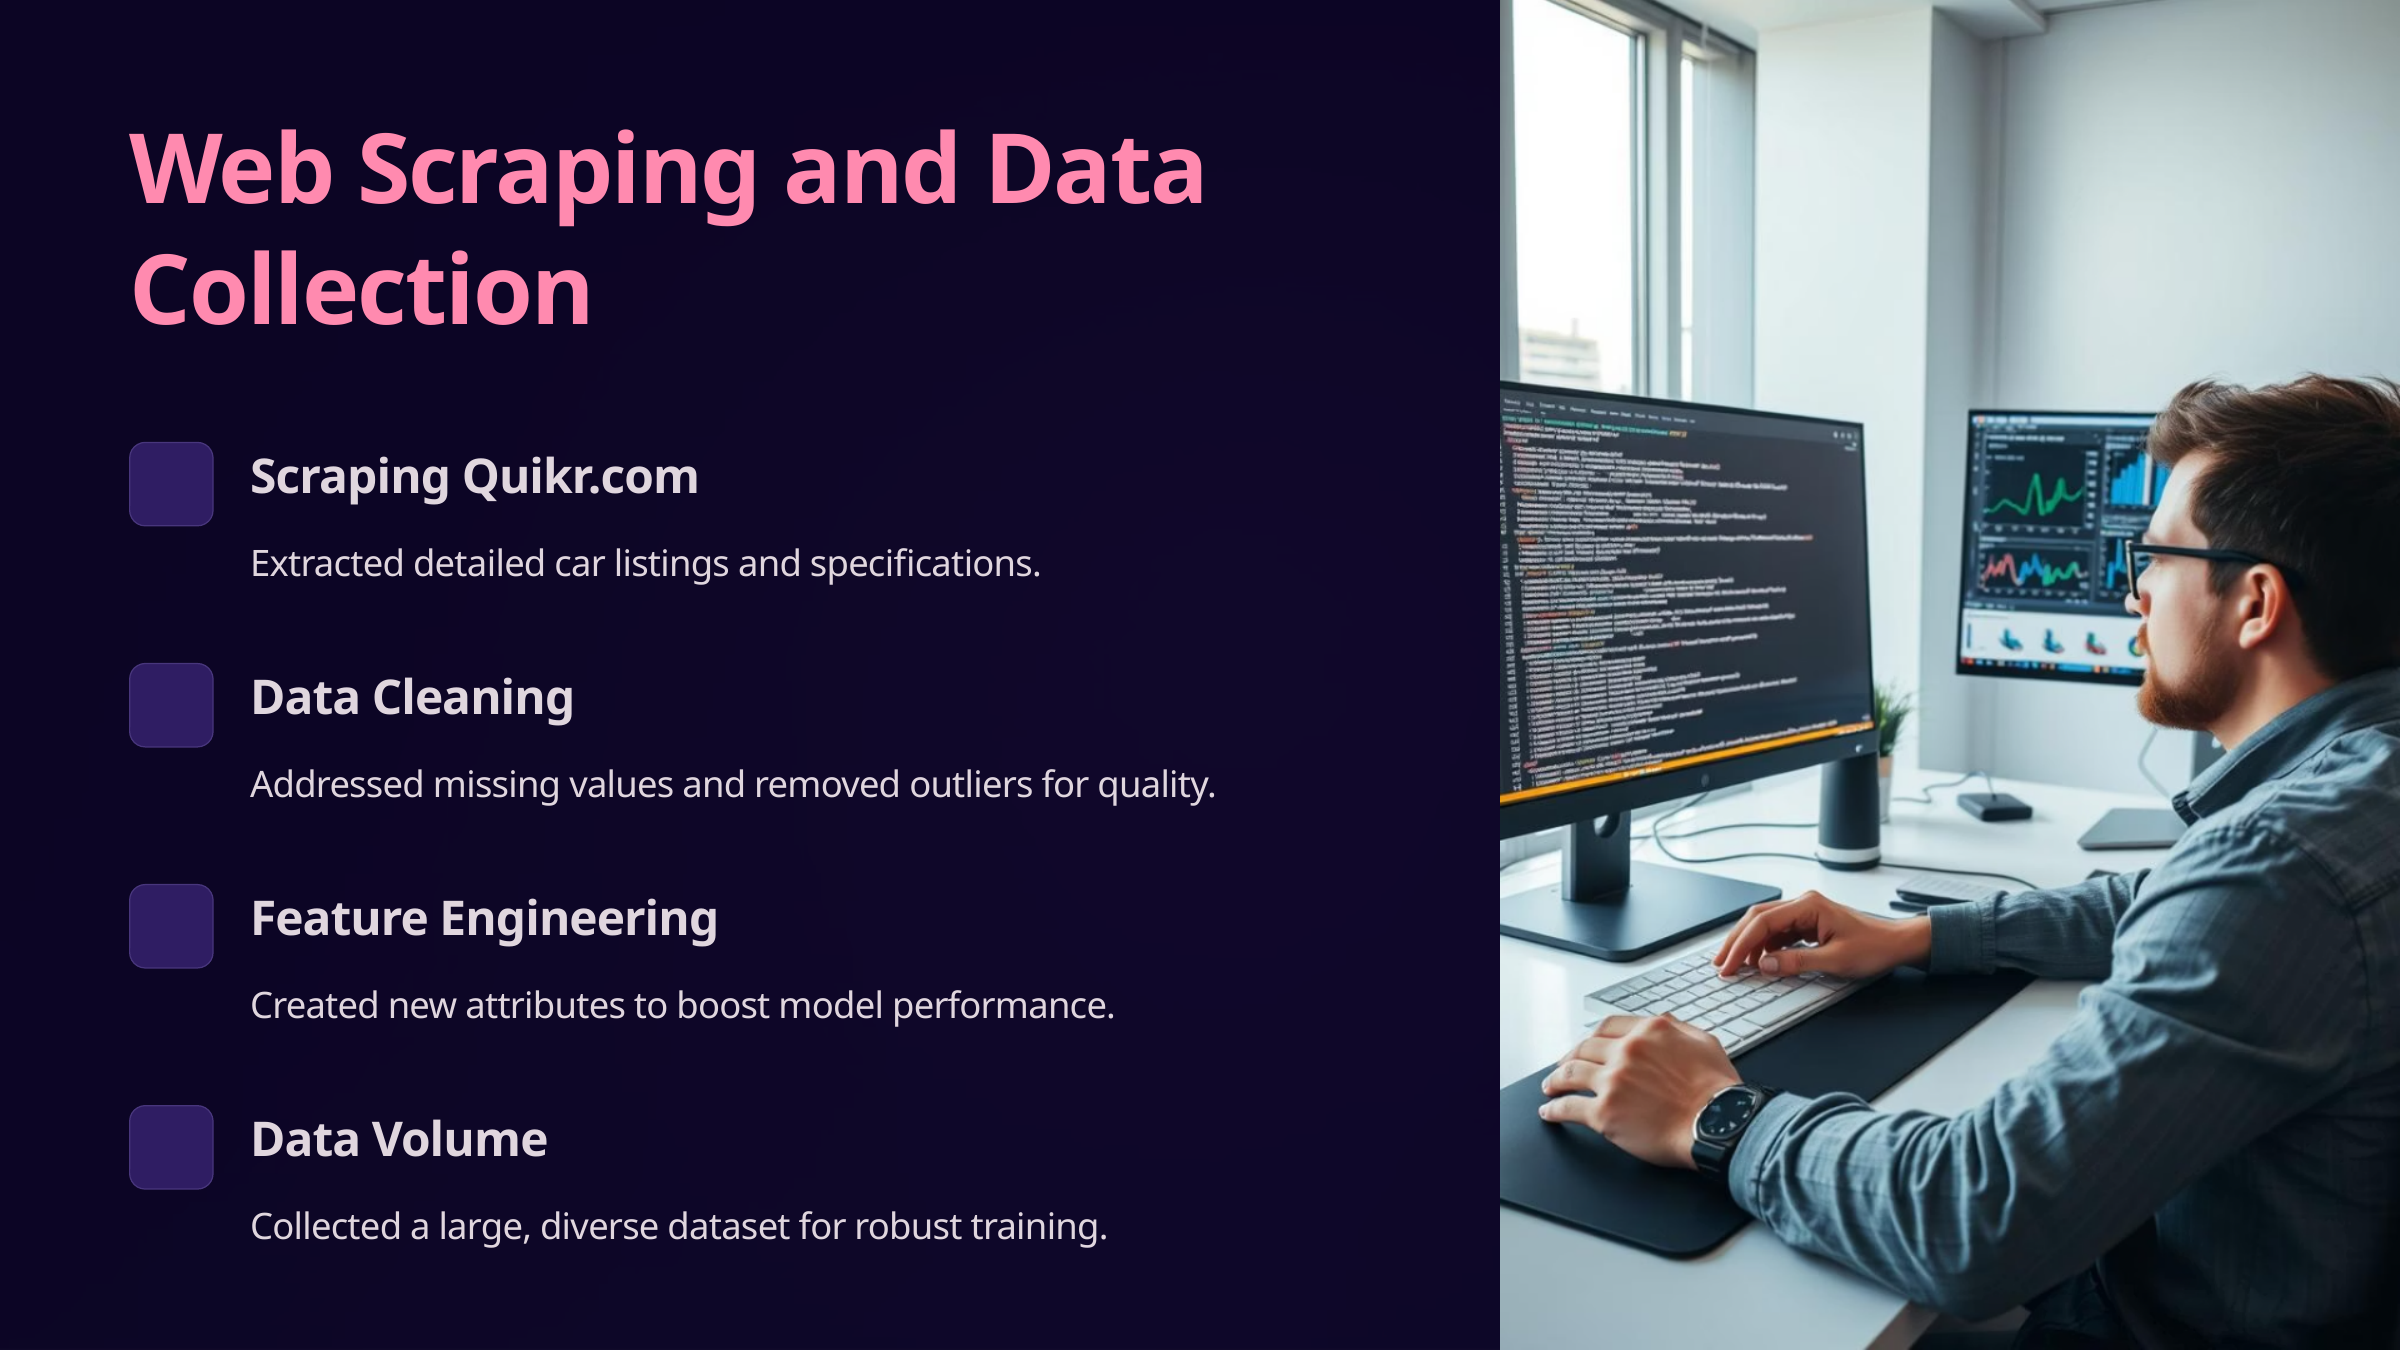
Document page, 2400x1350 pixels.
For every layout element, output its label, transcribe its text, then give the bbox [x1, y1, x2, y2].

text_box Scraping Quikr.com [250, 442, 737, 504]
text_box [129, 1105, 214, 1190]
text_box Created new attributes to boost model performance. [250, 967, 1371, 1027]
text_box Web Scraping and Data Collection [129, 101, 1371, 346]
text_box Feature Engineering [250, 884, 737, 946]
text_box Addressed missing values and removed outliers for quality. [250, 746, 1371, 806]
picture [1499, 0, 2400, 1350]
text_box Data Cleaning [250, 663, 737, 725]
text_box [129, 663, 214, 747]
text_box Data Volume [250, 1105, 737, 1167]
text_box [129, 442, 214, 526]
text_box [129, 884, 214, 968]
text_box Collected a large, diverse dataset for robust training. [250, 1188, 1371, 1248]
text_box Extracted detailed car listings and specifications. [250, 525, 1371, 585]
